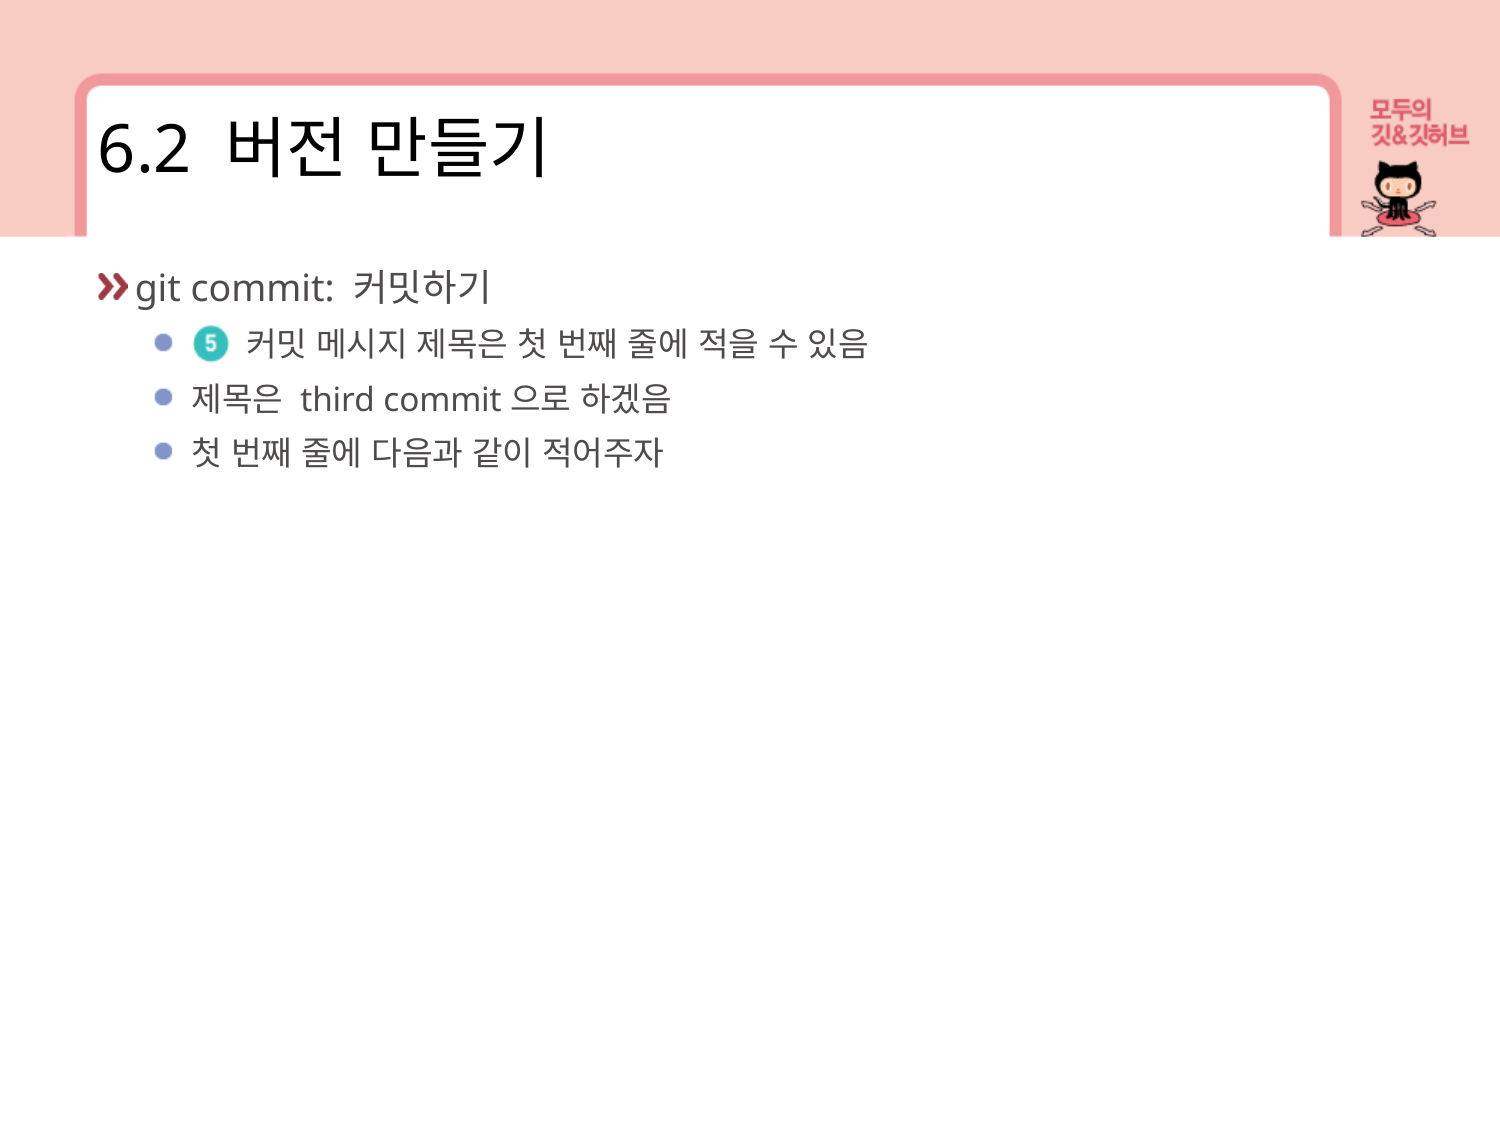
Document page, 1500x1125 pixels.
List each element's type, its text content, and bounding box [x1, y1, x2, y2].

text_box 6.2 버전 만들기 [82, 61, 1413, 193]
text_box git commit: 커밋하기 커밋 메시지 제목은 첫 번째 줄에 적을 수 있음 제목은 third commit으로 하겠음 첫 번째 줄에 다음과 같이 적어주자 [82, 252, 1413, 1067]
picture [0, 0, 1500, 1125]
